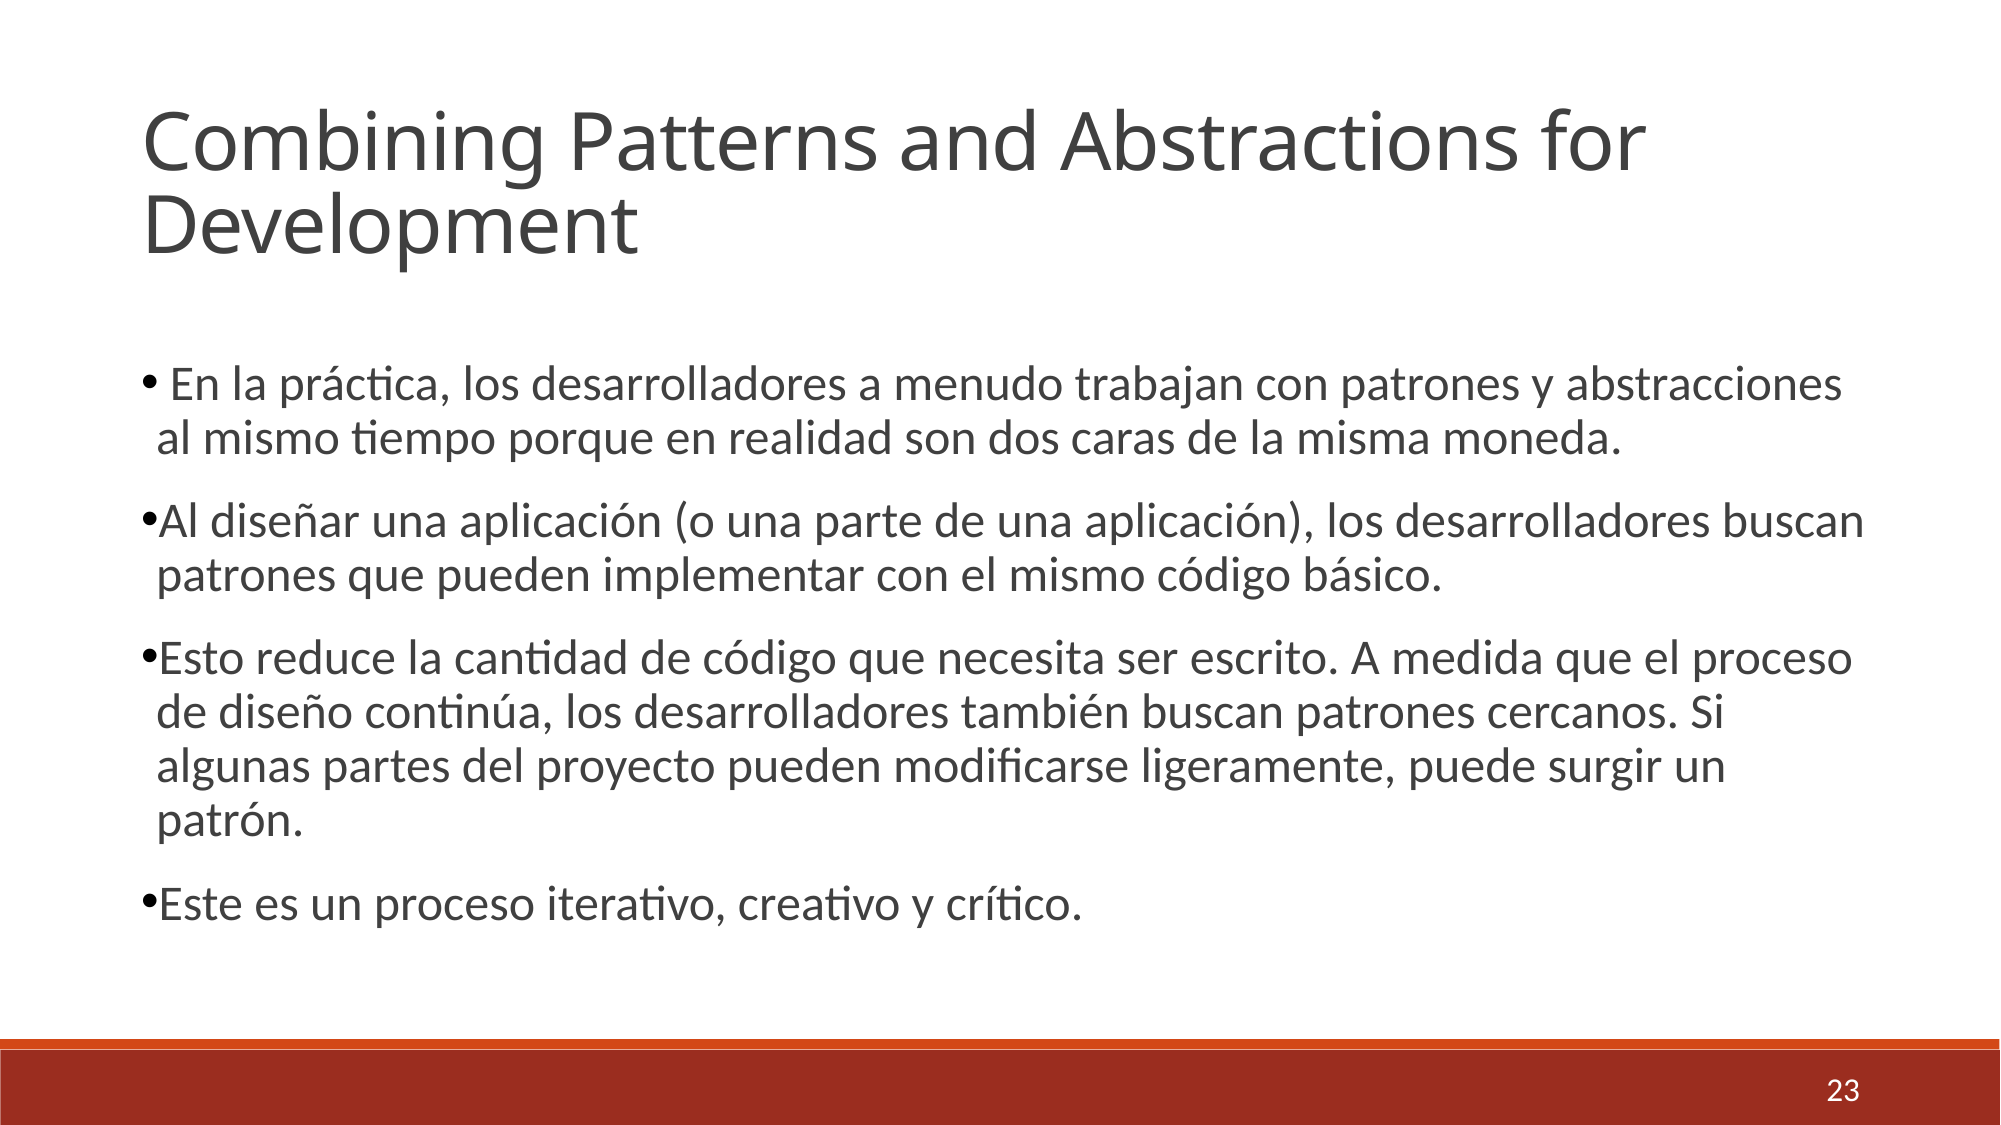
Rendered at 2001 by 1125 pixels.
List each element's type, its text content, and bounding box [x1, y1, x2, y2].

slide_number 23 [126, 1061, 1875, 1115]
text_box Combining Patterns and Abstractions for Development [126, 97, 1821, 333]
text_box En la práctica, los desarrolladores a menudo trabajan con patrones y abstracciones al mismo tiempo porque en realidad son dos caras de la misma moneda. Al diseñar una aplicación (o una parte de una aplicación), los desarrolladores buscan patrones que pueden implementar con el mismo código básico. Esto reduce la cantidad de código que necesita ser escrito. A medida que el proceso de diseño continúa, los desarrolladores también buscan patrones cercanos. Si algunas partes del proyecto pueden modificarse ligeramente, puede surgir un patrón. Este es un proceso iterativo, creativo y crítico. [126, 350, 1892, 1045]
